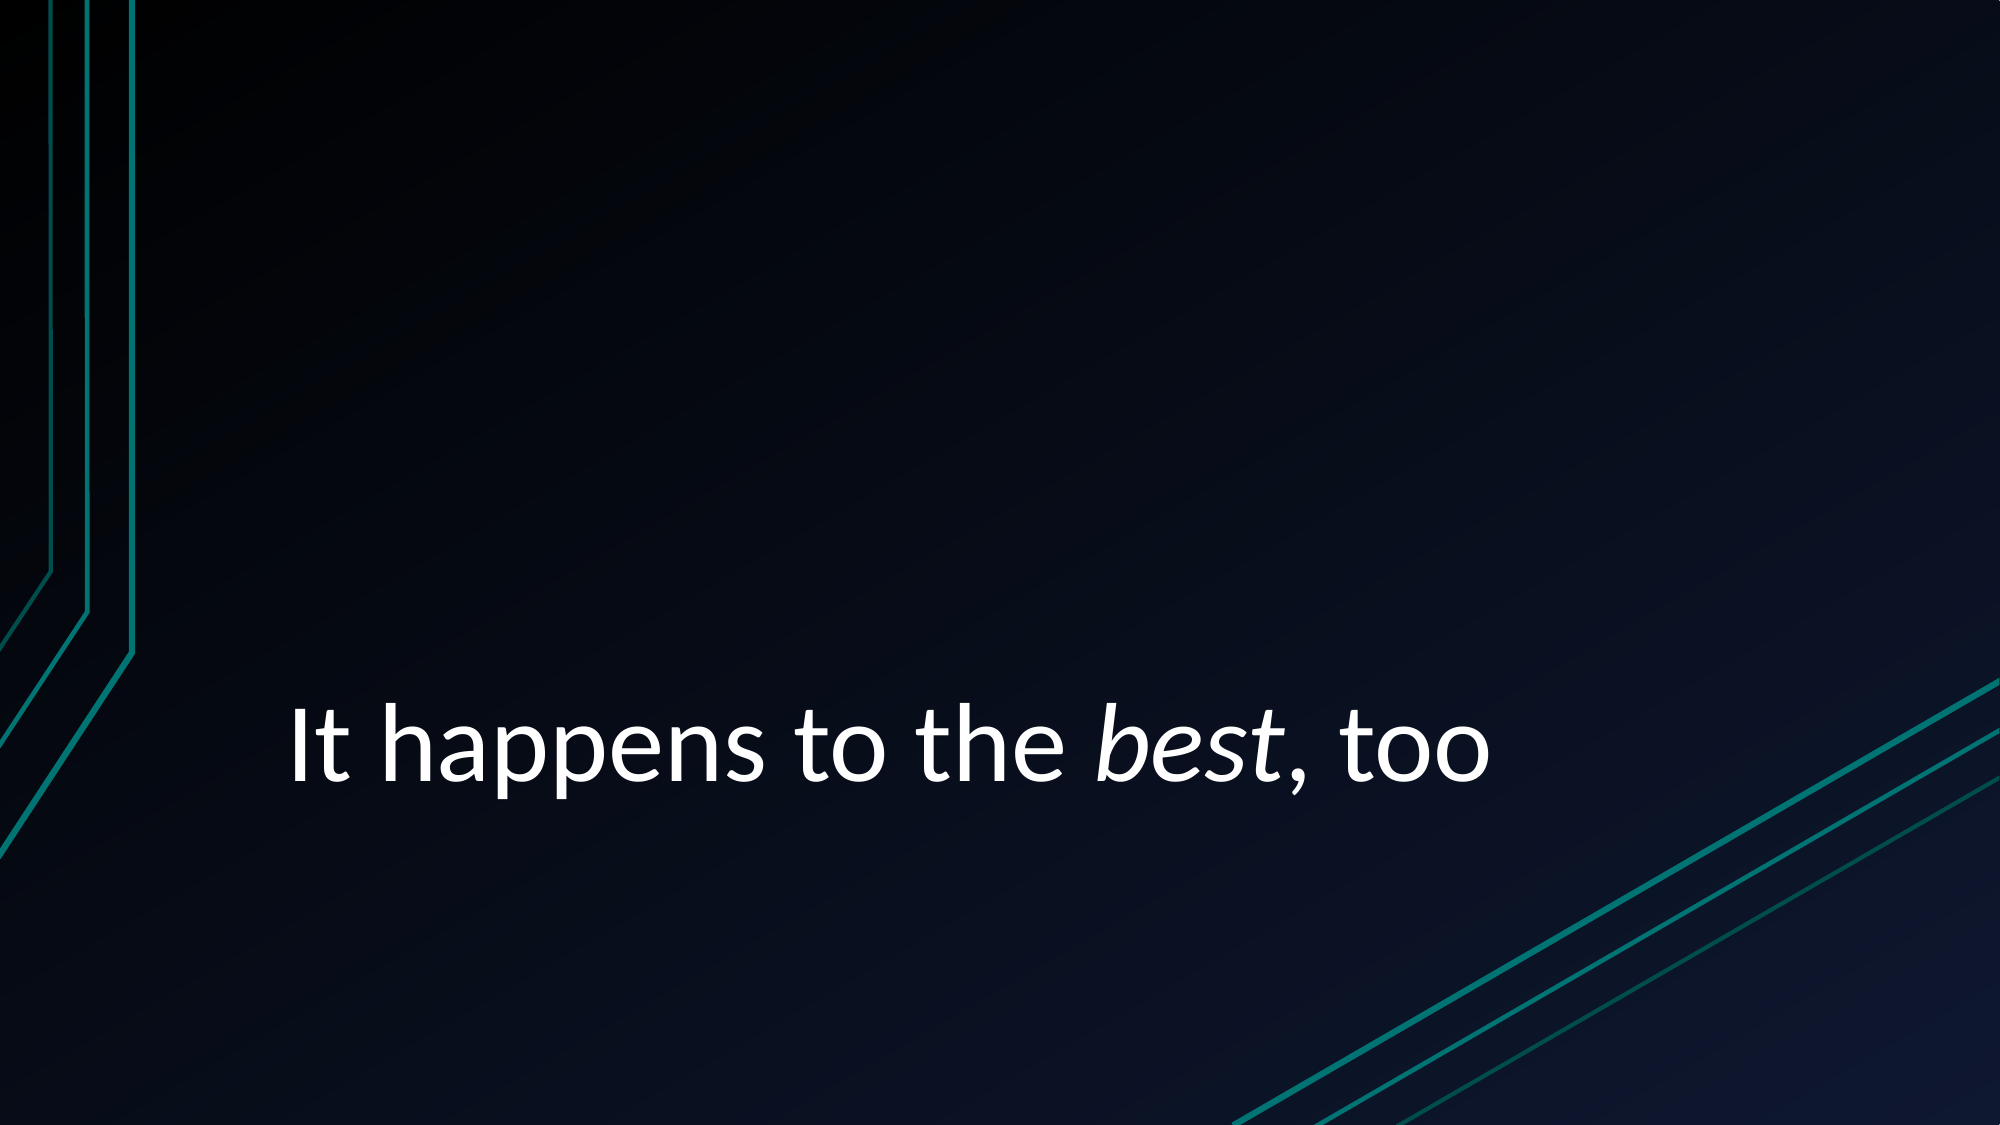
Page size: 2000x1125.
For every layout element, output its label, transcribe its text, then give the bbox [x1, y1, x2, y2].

title It happens to the best, too [266, 362, 1733, 816]
